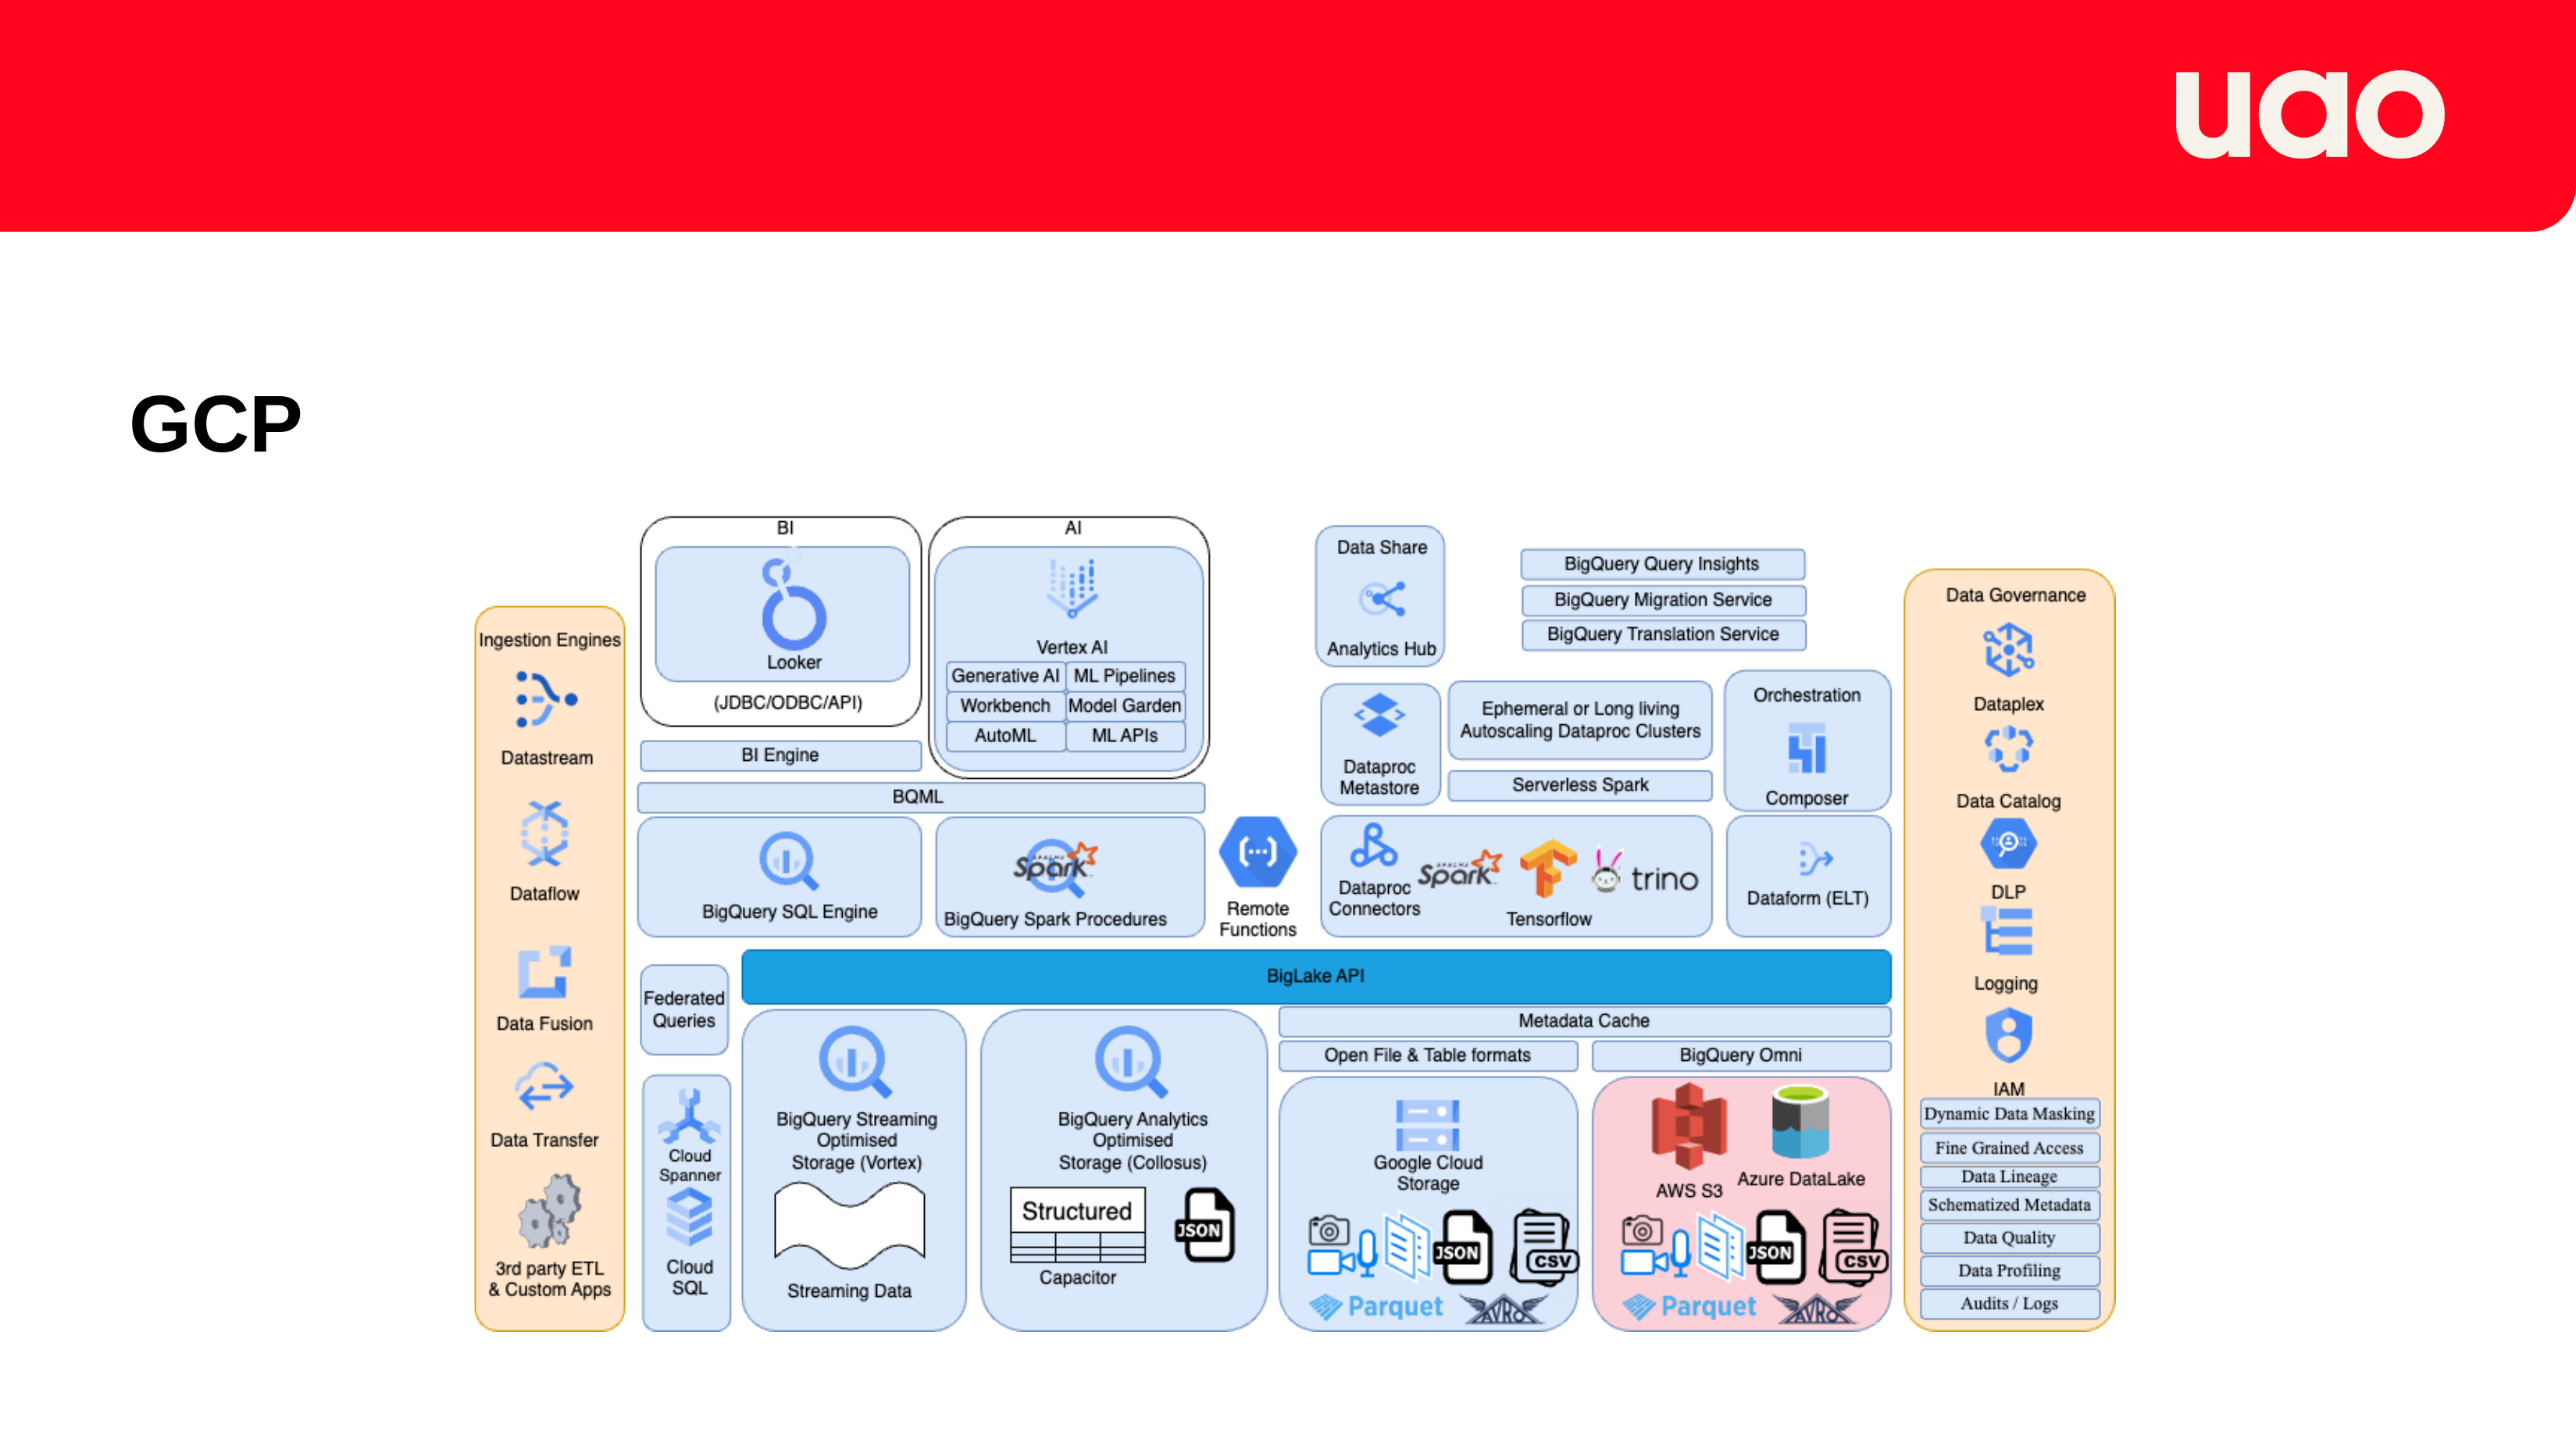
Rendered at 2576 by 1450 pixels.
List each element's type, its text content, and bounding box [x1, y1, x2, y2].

text_box GCP [127, 370, 1776, 468]
picture [459, 505, 2116, 1332]
picture [0, 0, 2576, 232]
